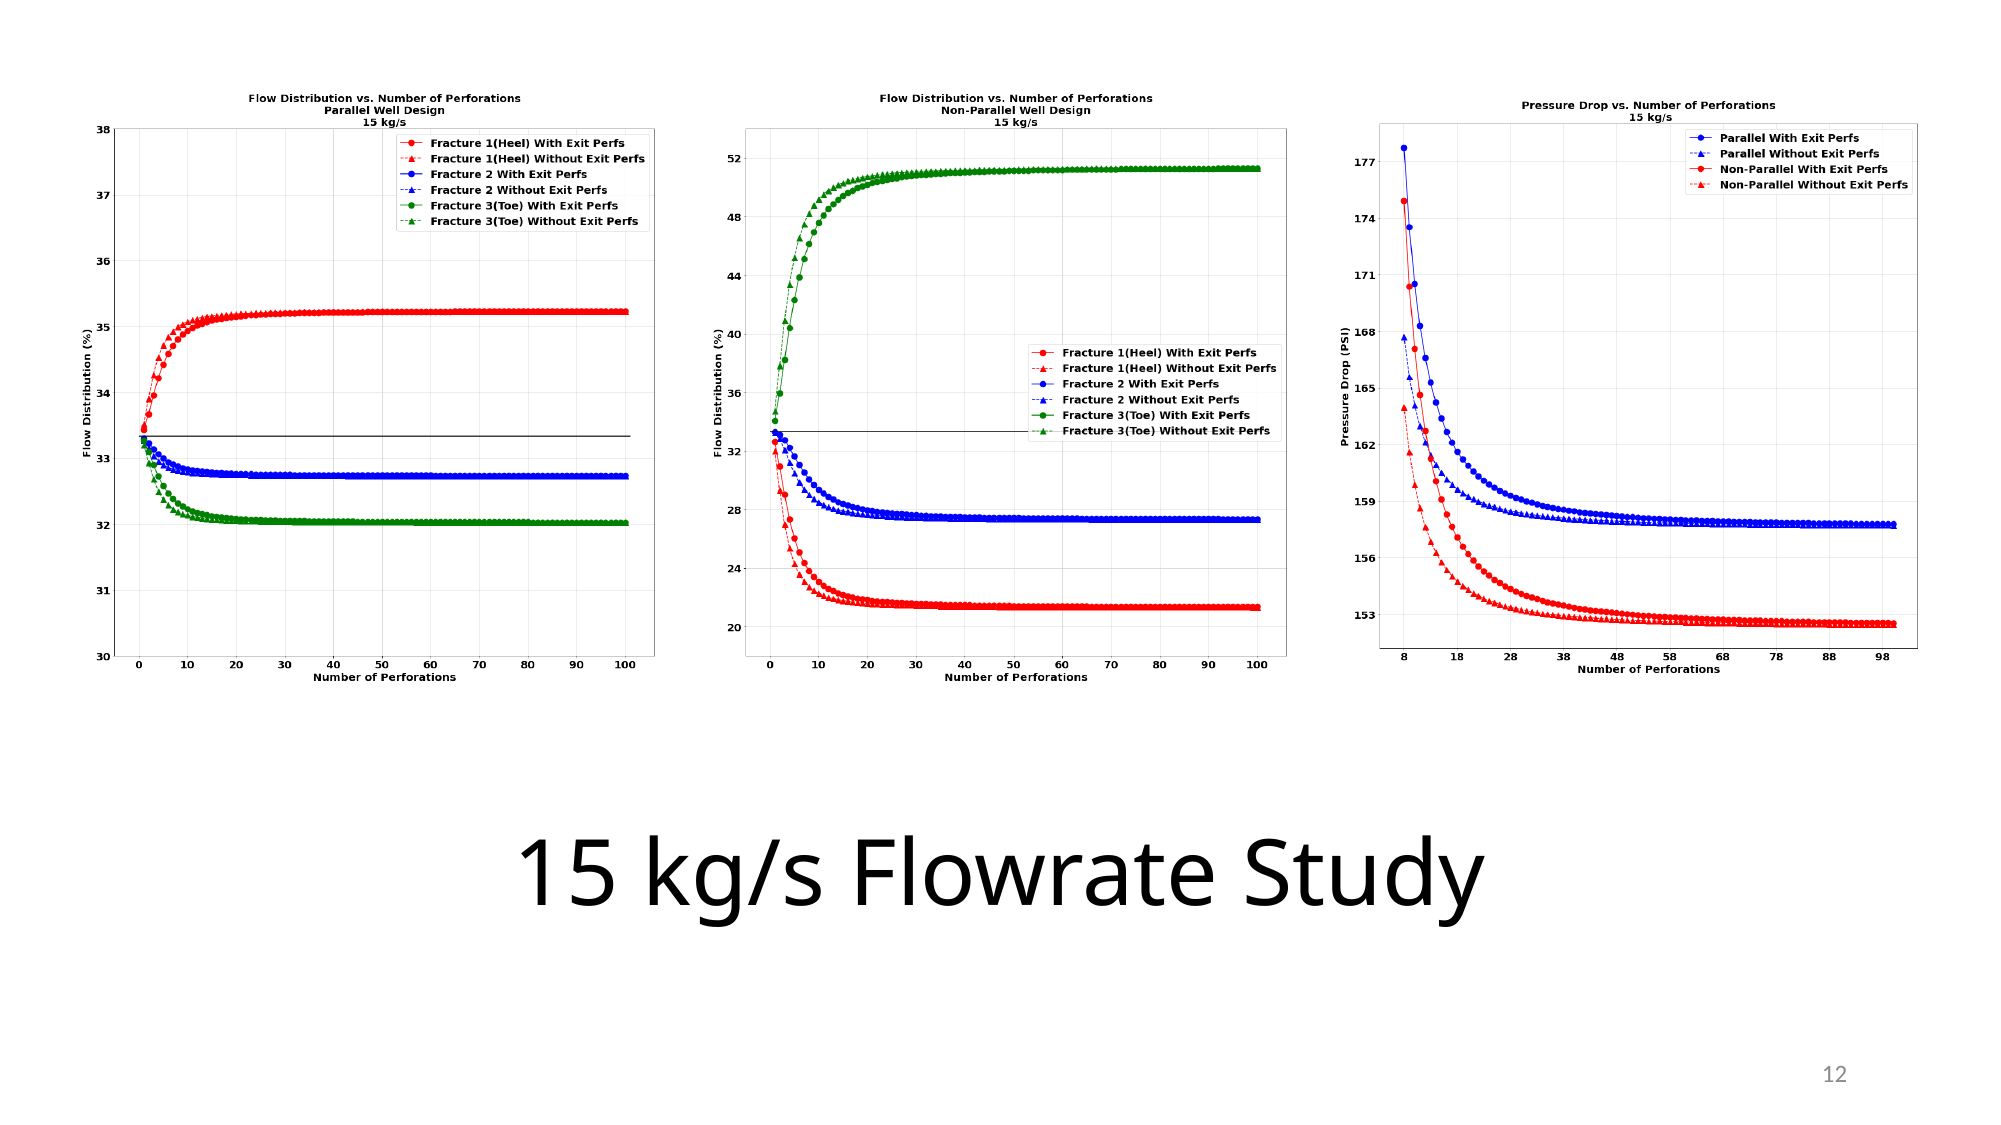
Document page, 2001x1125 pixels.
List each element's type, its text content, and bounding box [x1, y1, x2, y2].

slide_number 12 [1412, 1042, 1863, 1103]
text_box 15 kg/s Flowrate Study [105, 749, 1895, 933]
picture [79, 90, 658, 686]
picture [1337, 97, 1921, 678]
picture [710, 90, 1290, 686]
